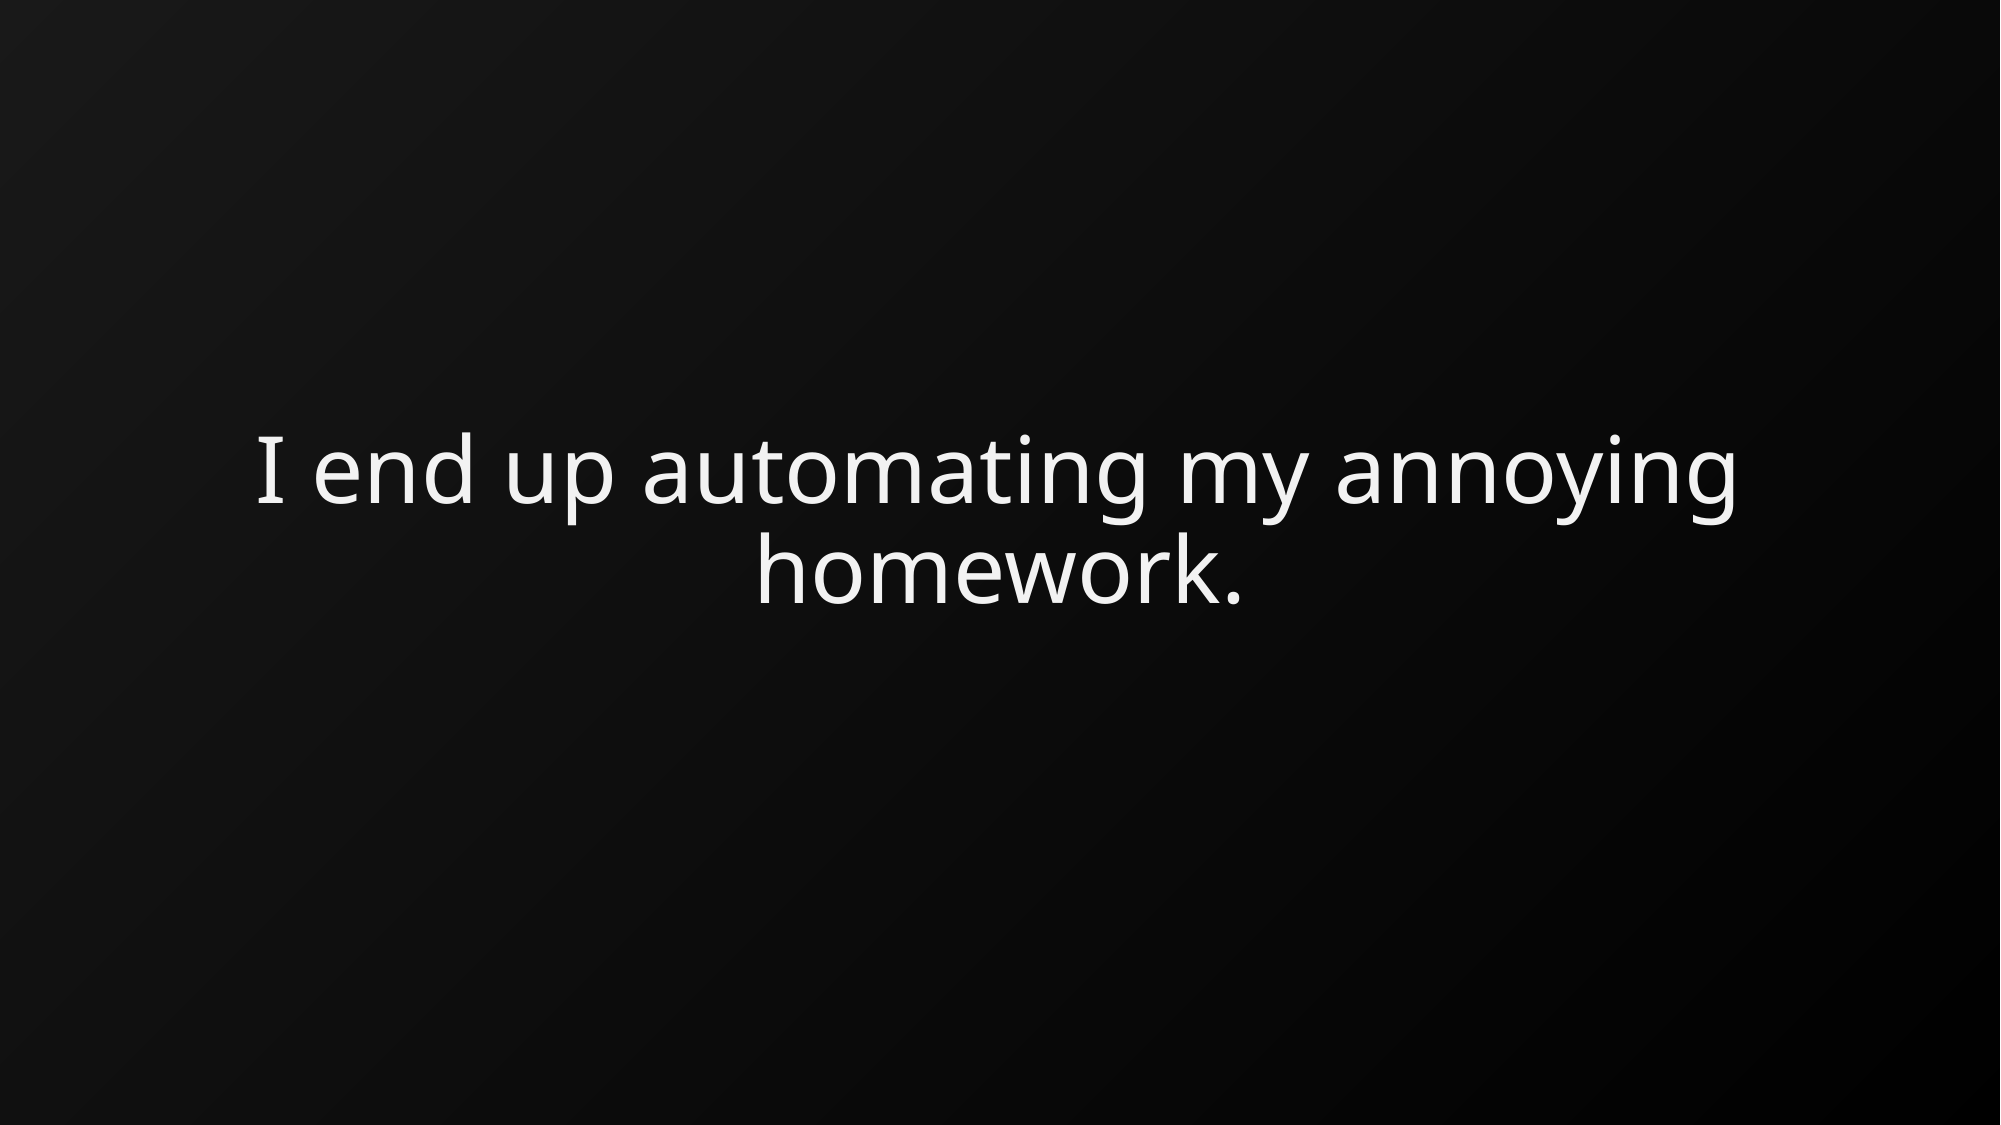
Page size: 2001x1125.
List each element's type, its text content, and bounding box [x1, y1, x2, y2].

title I end up automating my annoying homework. [137, 414, 1863, 632]
